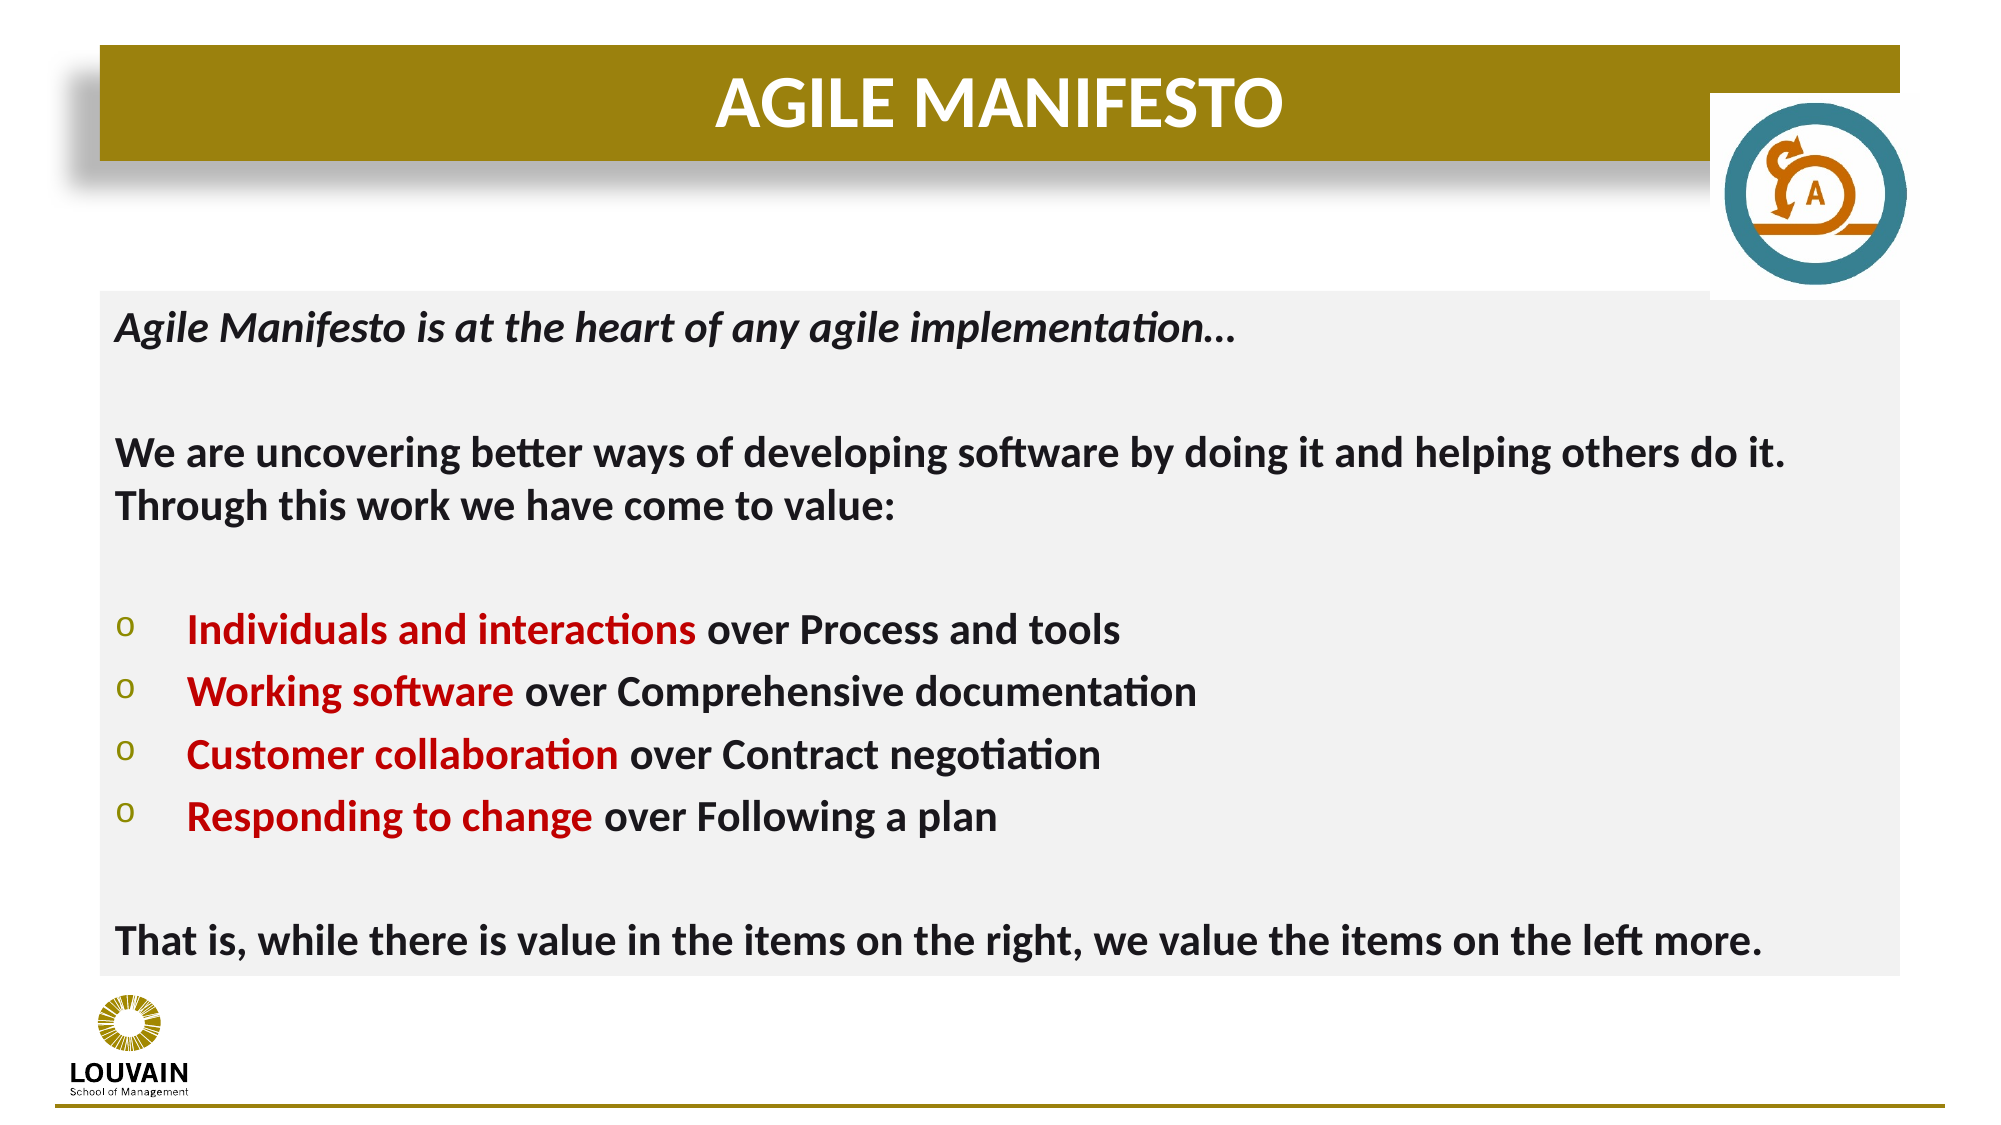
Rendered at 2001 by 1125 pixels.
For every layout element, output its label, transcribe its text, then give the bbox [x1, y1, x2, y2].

title AGILE MANIFESTO [99, 45, 1900, 161]
picture [1710, 93, 1920, 300]
list Agile Manifesto is at the heart of any agile implementation… We are uncovering better ways of developing software by doing it and helping others do it. Through this work we have come to value: Individuals and interactions over Process and tools Working software over Comprehensive documentation Customer collaboration over Contract negotiation Responding to change over Following a plan That is, while there is value in the items on the right, we value the items on the left more. [99, 290, 1900, 976]
